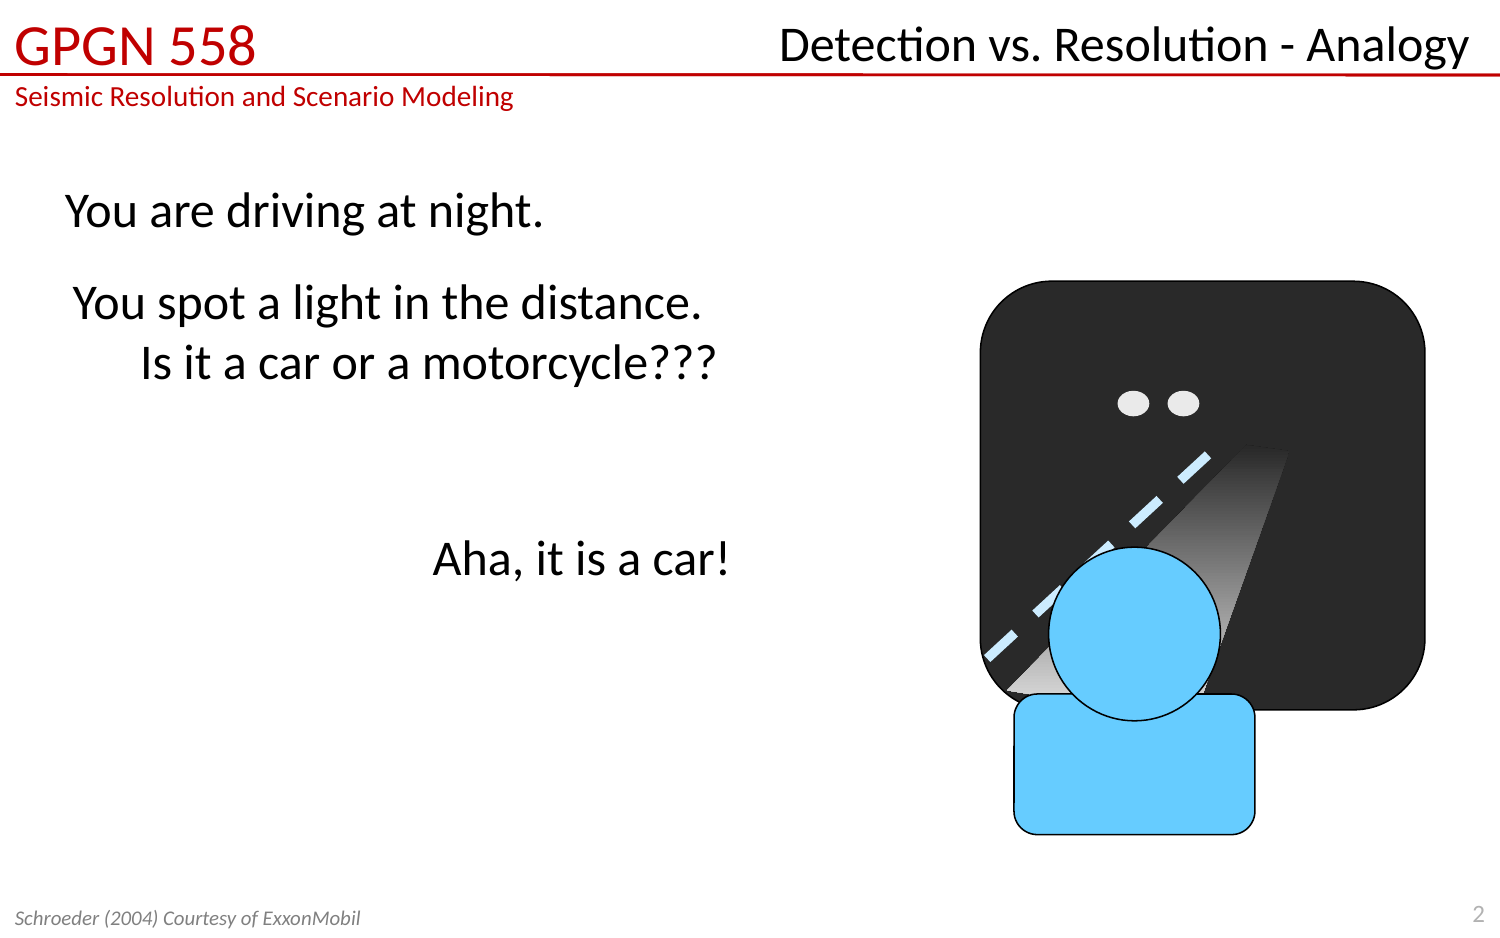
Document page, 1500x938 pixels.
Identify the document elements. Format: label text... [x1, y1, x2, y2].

text_box [1013, 693, 1255, 835]
text_box [1215, 602, 1236, 646]
text_box You are driving at night. [49, 170, 701, 261]
text_box [1048, 602, 1221, 721]
slide_number 2 [1149, 887, 1500, 938]
text_box [1007, 647, 1070, 695]
text_box [1198, 681, 1208, 694]
text_box [980, 602, 1054, 702]
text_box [49, 261, 1294, 399]
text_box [412, 314, 1300, 594]
text_box [1204, 281, 1425, 710]
text_box Schroeder (2004) Courtesy of ExxonMobil [0, 897, 675, 938]
title Detection vs. Resolution - Analogy [612, 3, 1500, 80]
